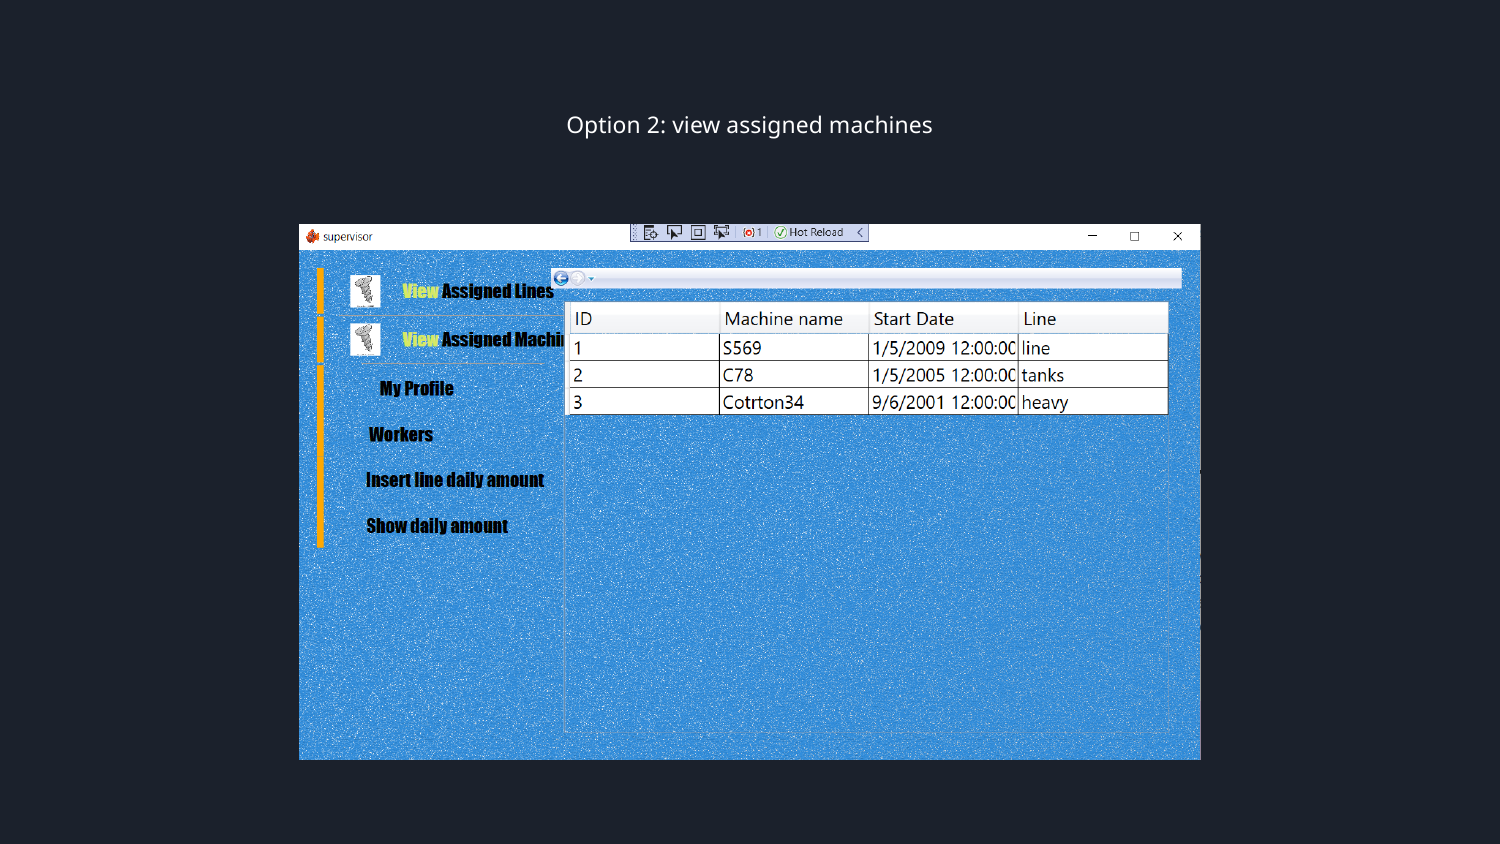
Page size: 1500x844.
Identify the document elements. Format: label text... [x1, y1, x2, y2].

title Option 2: view assigned machines [103, 44, 1397, 208]
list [299, 224, 1201, 761]
